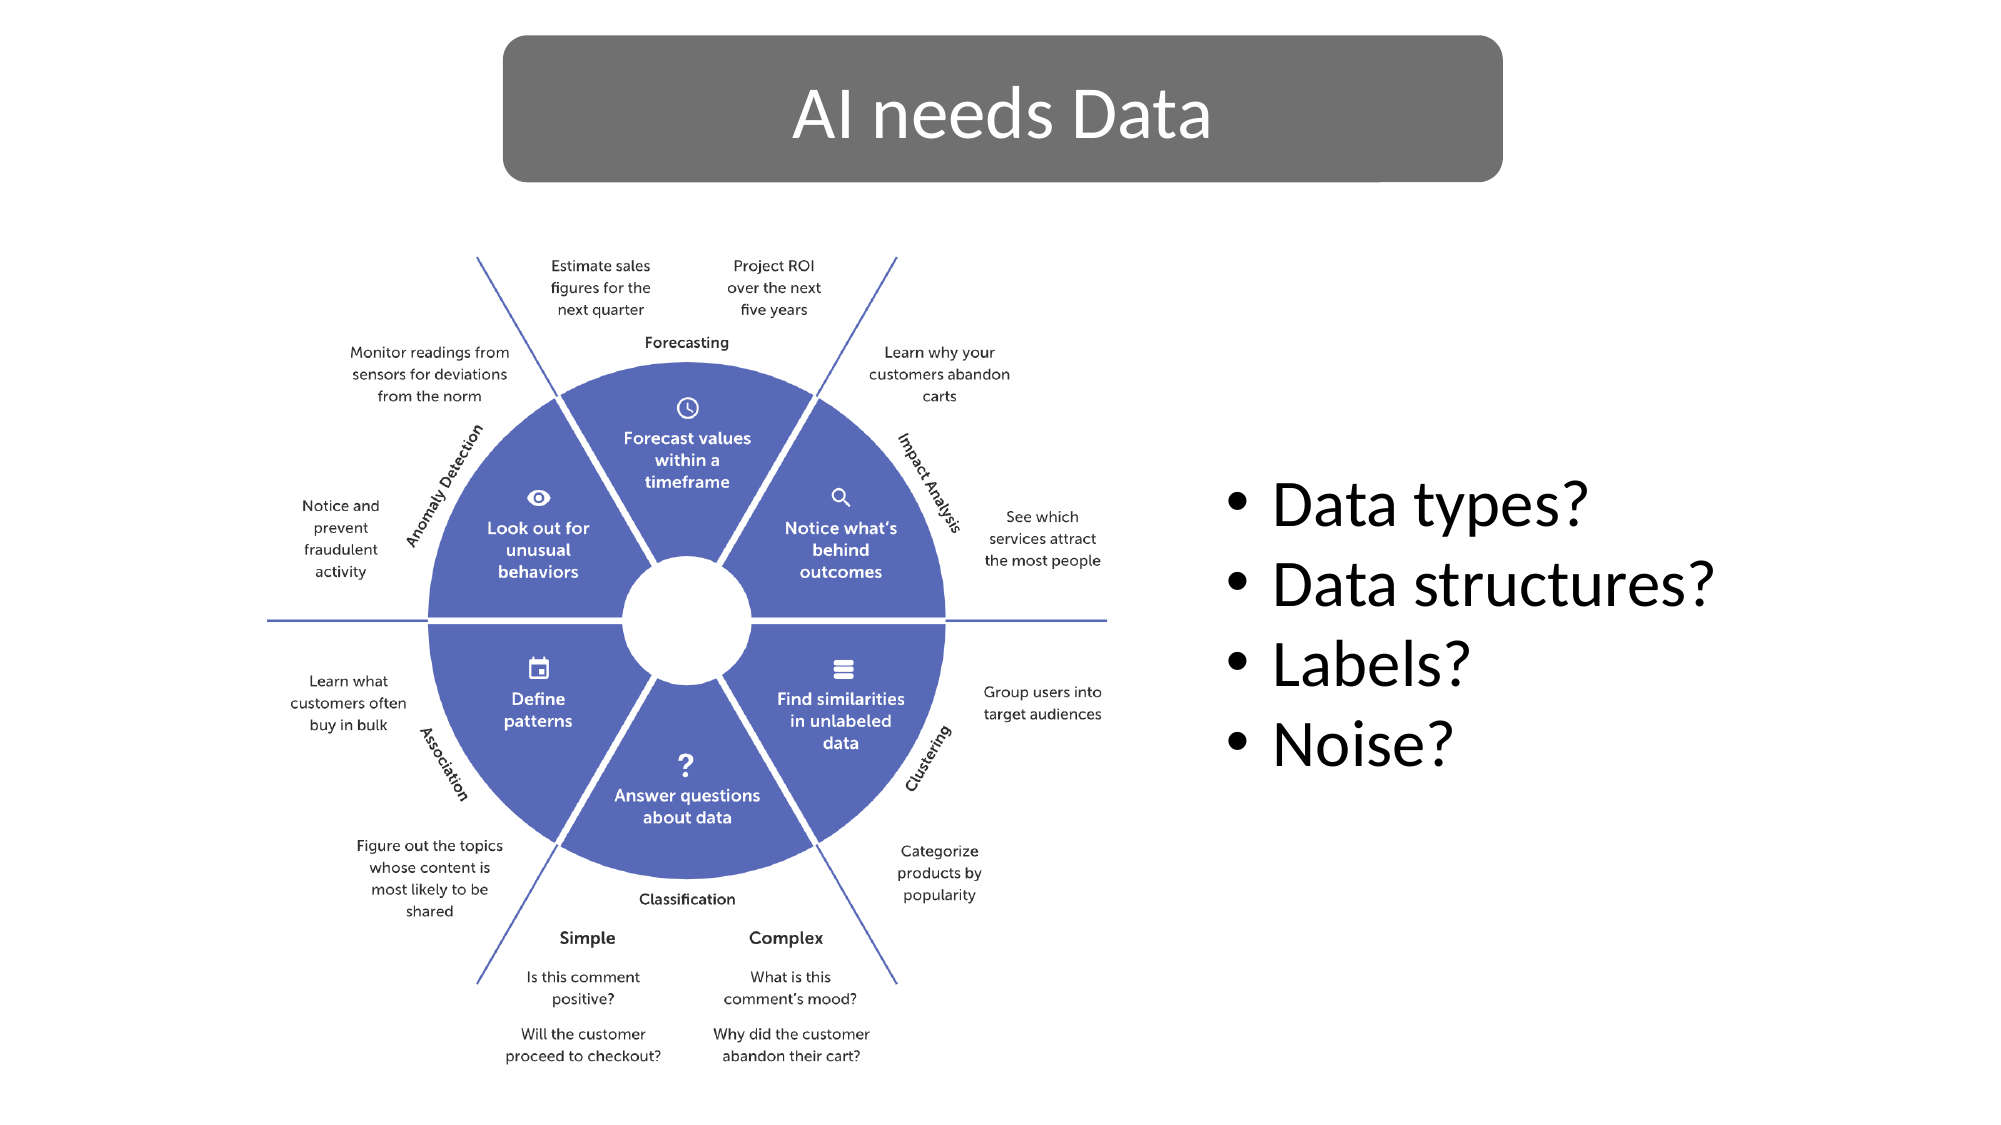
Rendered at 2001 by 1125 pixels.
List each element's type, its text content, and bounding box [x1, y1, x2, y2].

text_box AI needs Data [501, 34, 1504, 184]
text_box Data types? Data structures? Labels? Noise? [1211, 452, 1733, 788]
picture [233, 219, 1145, 1085]
